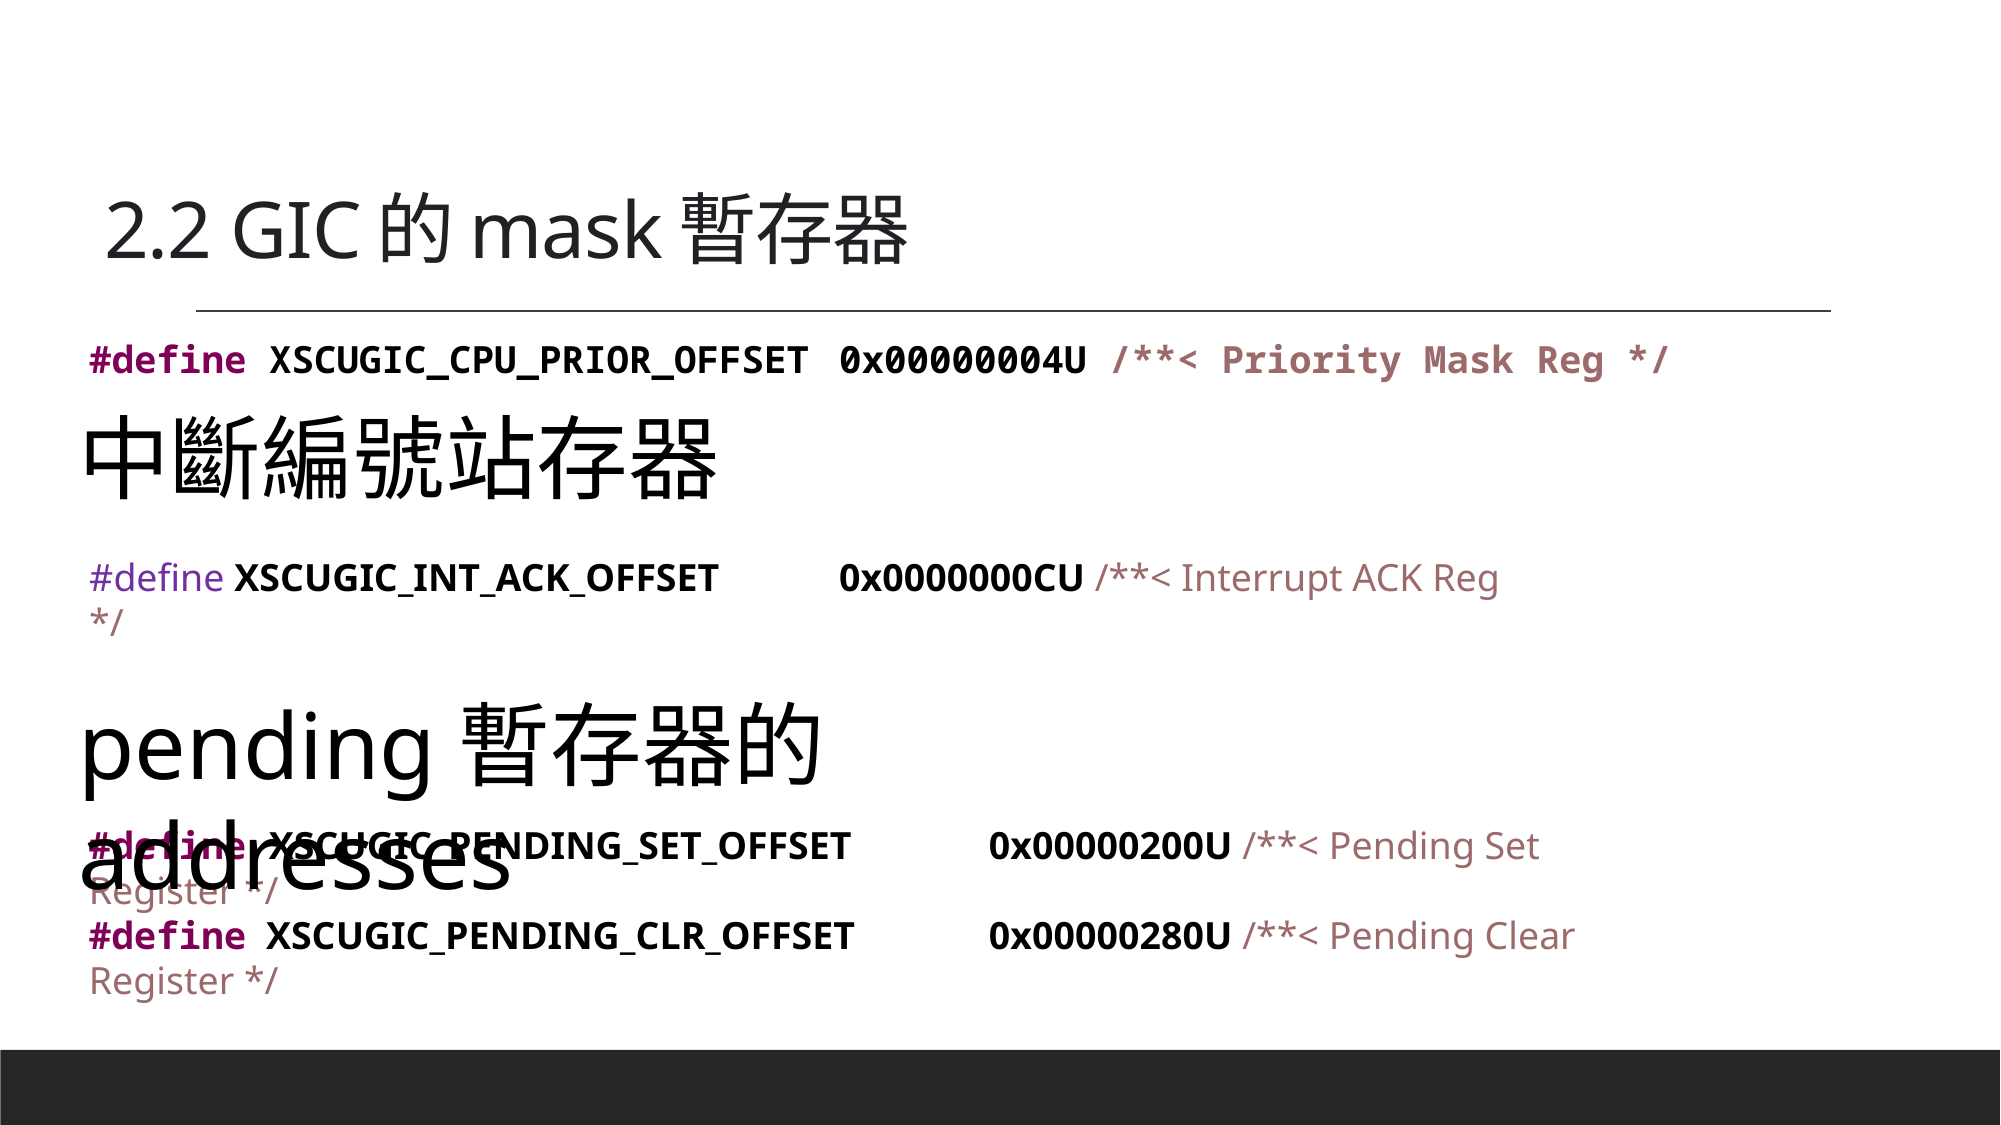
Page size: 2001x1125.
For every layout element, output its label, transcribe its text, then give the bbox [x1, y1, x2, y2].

text_box #define XSCUGIC_INT_ACK_OFFSET 0x0000000CU /**< Interrupt ACK Reg */ [74, 546, 1519, 652]
text_box #define XSCUGIC_CPU_PRIOR_OFFSET 0x00000004U /**< Priority Mask Reg */ [74, 328, 1715, 389]
text_box pending暫存器的addresses [63, 680, 1225, 916]
text_box #define XSCUGIC_PENDING_SET_OFFSET 0x00000200U /**< Pending Set Register */ #define XSCUGIC_PENDING_CLR_OFFSET 0x00000280U /**< Pending Clear Register */ [74, 814, 1618, 1010]
text_box 中斷編號站存器 [63, 393, 1225, 518]
title 2.2 GIC的mask暫存器 [89, 181, 1062, 283]
